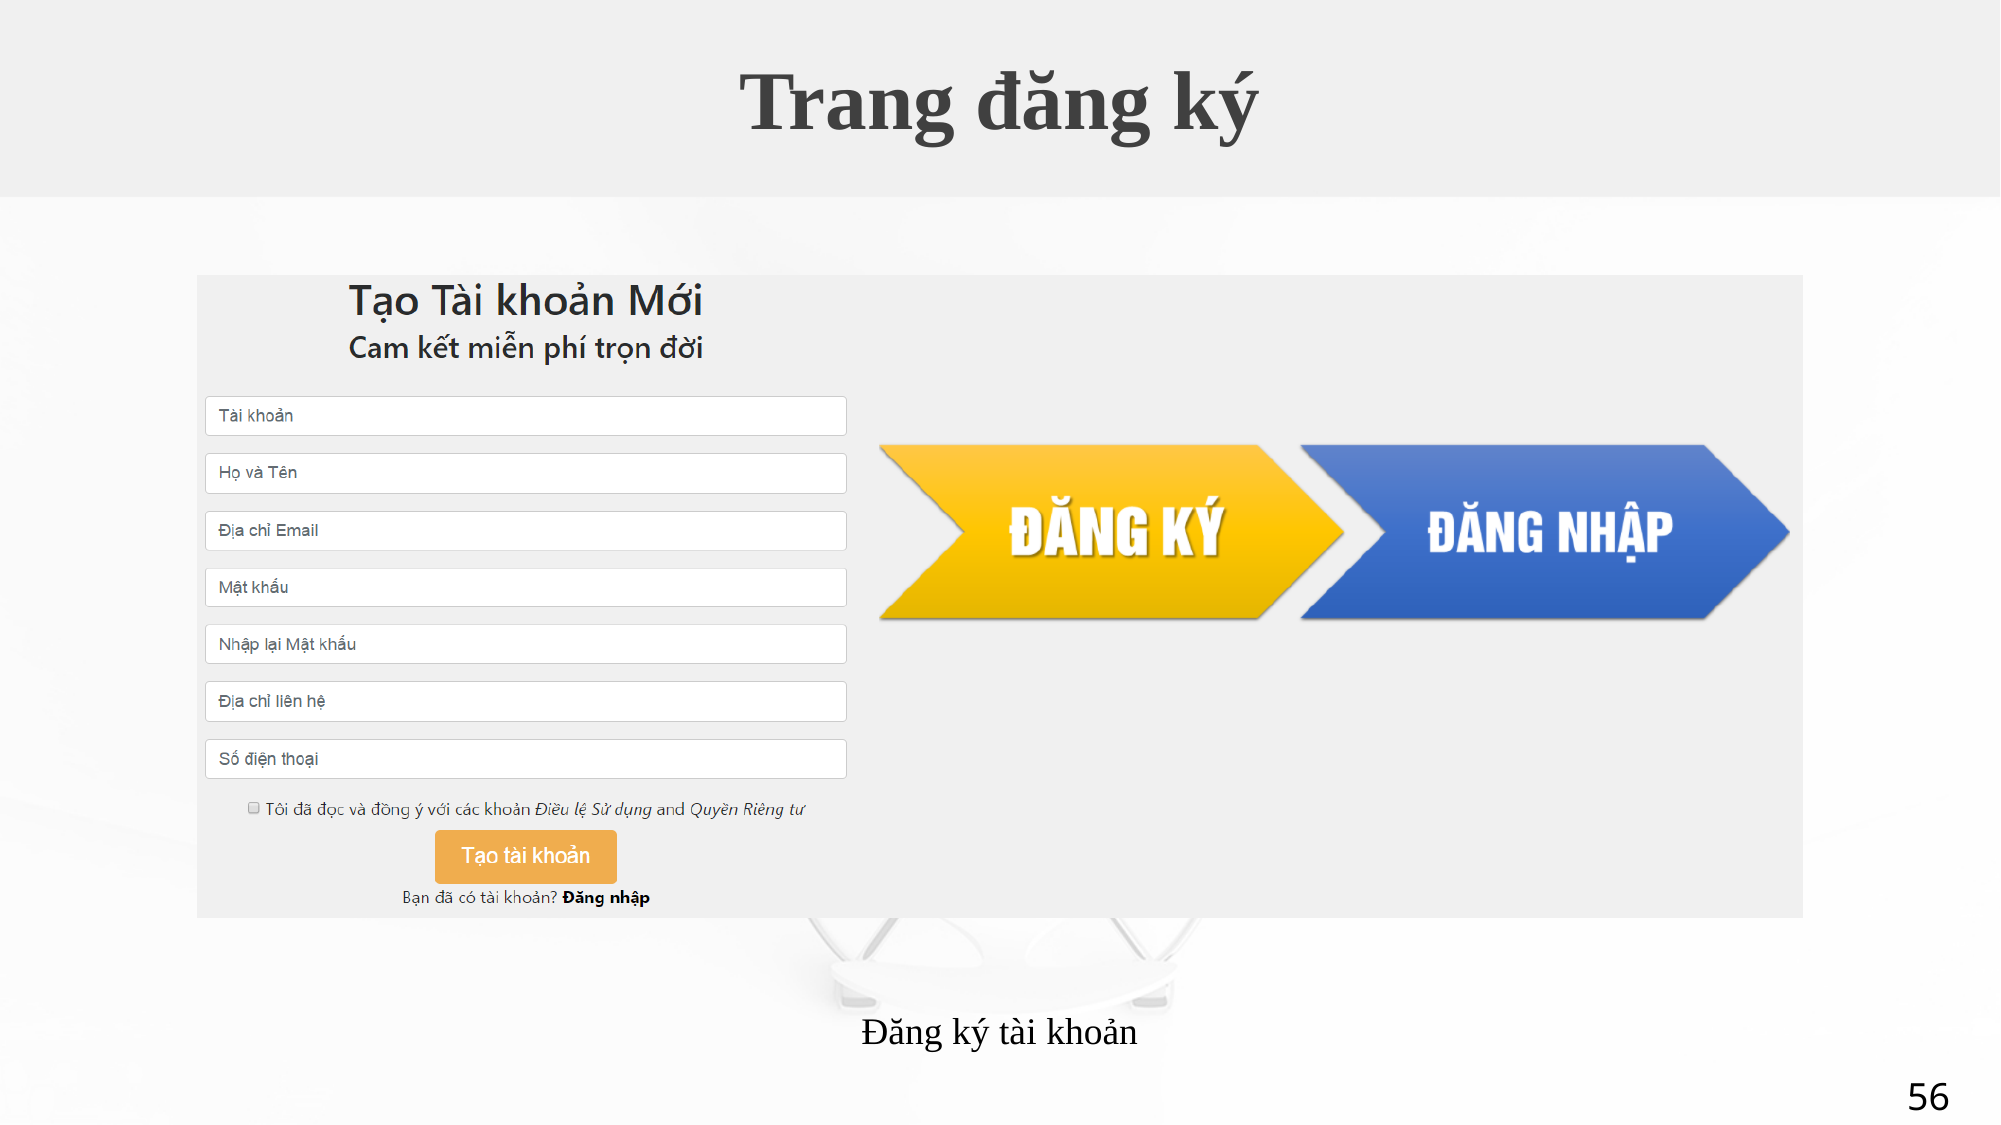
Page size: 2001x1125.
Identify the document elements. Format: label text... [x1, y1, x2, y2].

picture [0, 0, 2001, 1125]
text_box Đăng ký tài khoản [846, 999, 1154, 1060]
text_box 56 [1892, 1065, 2000, 1125]
title Trang đăng ký [0, 0, 2000, 194]
